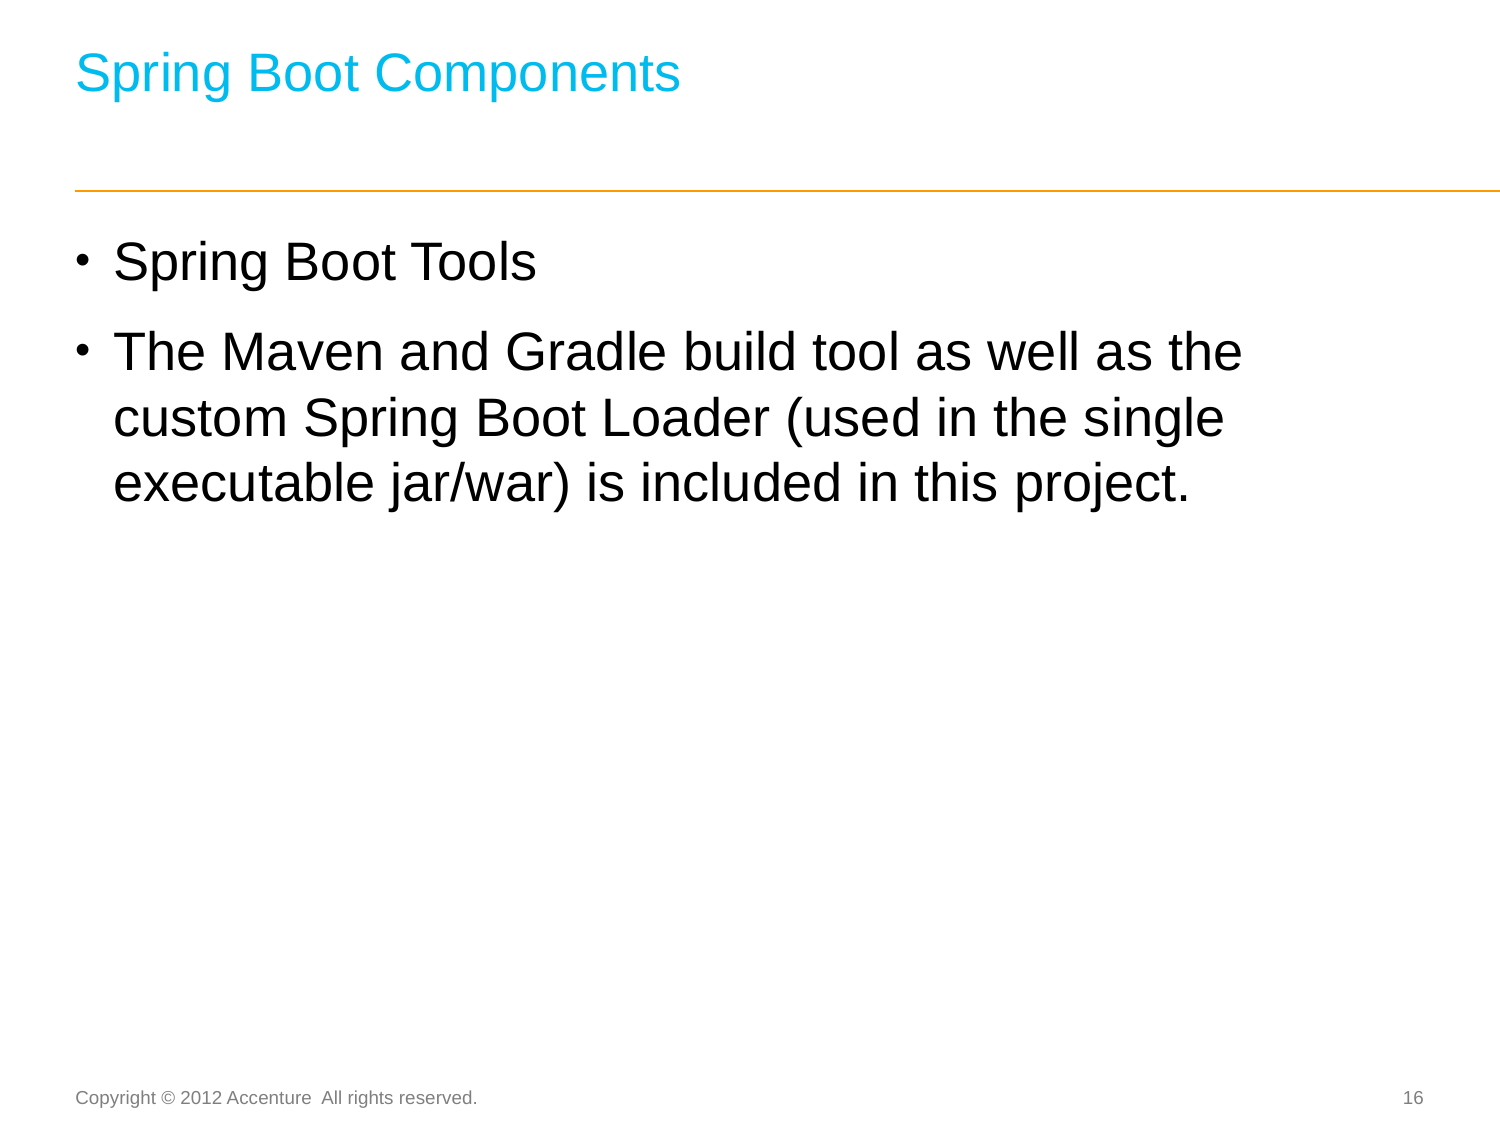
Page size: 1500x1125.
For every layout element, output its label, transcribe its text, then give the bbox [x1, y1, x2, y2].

title Spring Boot Components [75, 27, 1422, 157]
list Spring Boot Tools The Maven and Gradle build tool as well as the custom Spring Boot Loader (used in the single executable jar/war) is included in this project. [75, 226, 1425, 975]
